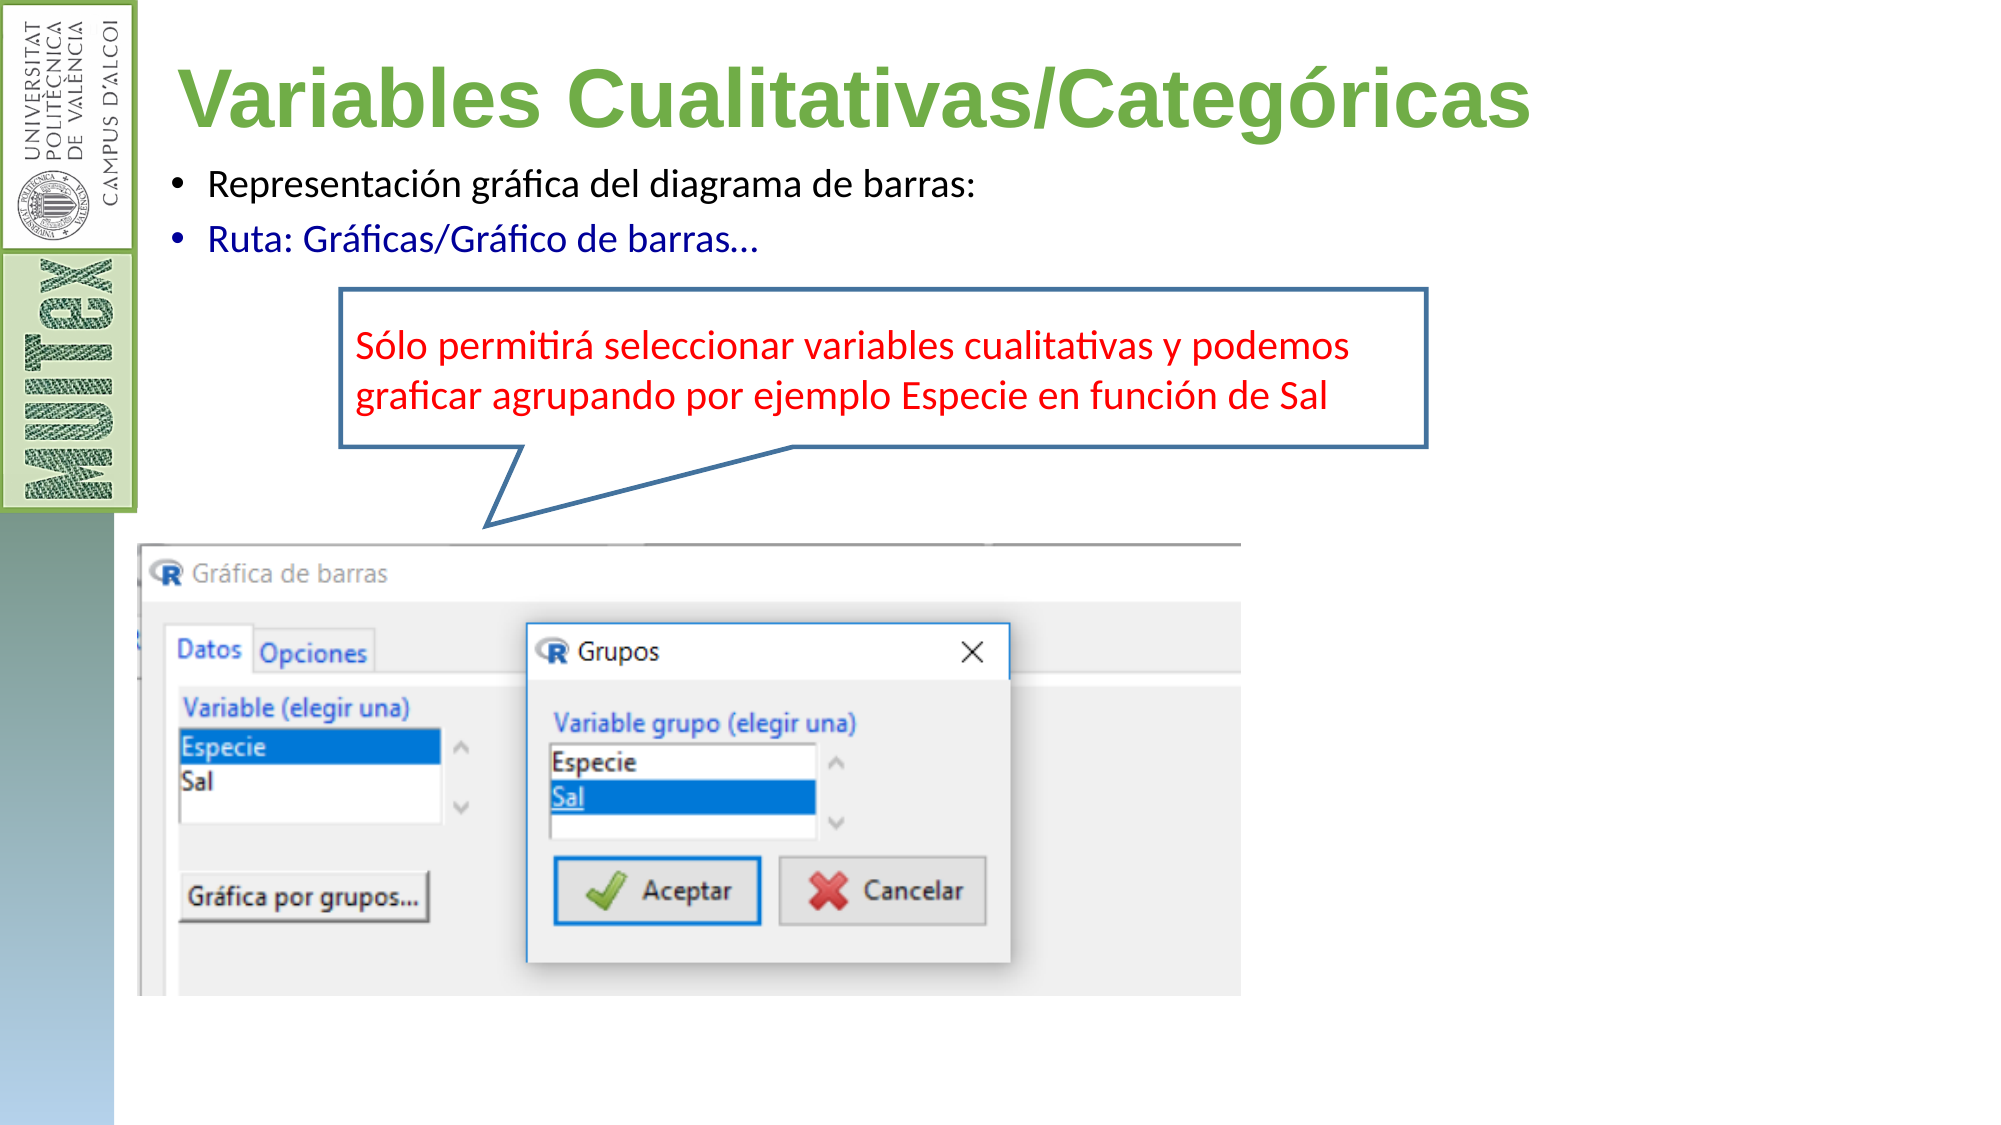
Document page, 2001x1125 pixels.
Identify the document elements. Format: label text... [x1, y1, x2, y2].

picture [0, 0, 342, 524]
text_box [0, 525, 115, 1125]
title Variables Cualitativas/Categóricas [139, 24, 1863, 173]
text_box Sólo permitirá seleccionar variables cualitativas y podemos graficar agrupando por ejemplo Especie en función de Sal [339, 288, 1428, 528]
list Representación gráfica del diagrama de barras: Ruta: Gráficas/Gráfico de barras… [155, 155, 1845, 271]
picture [137, 543, 1241, 996]
